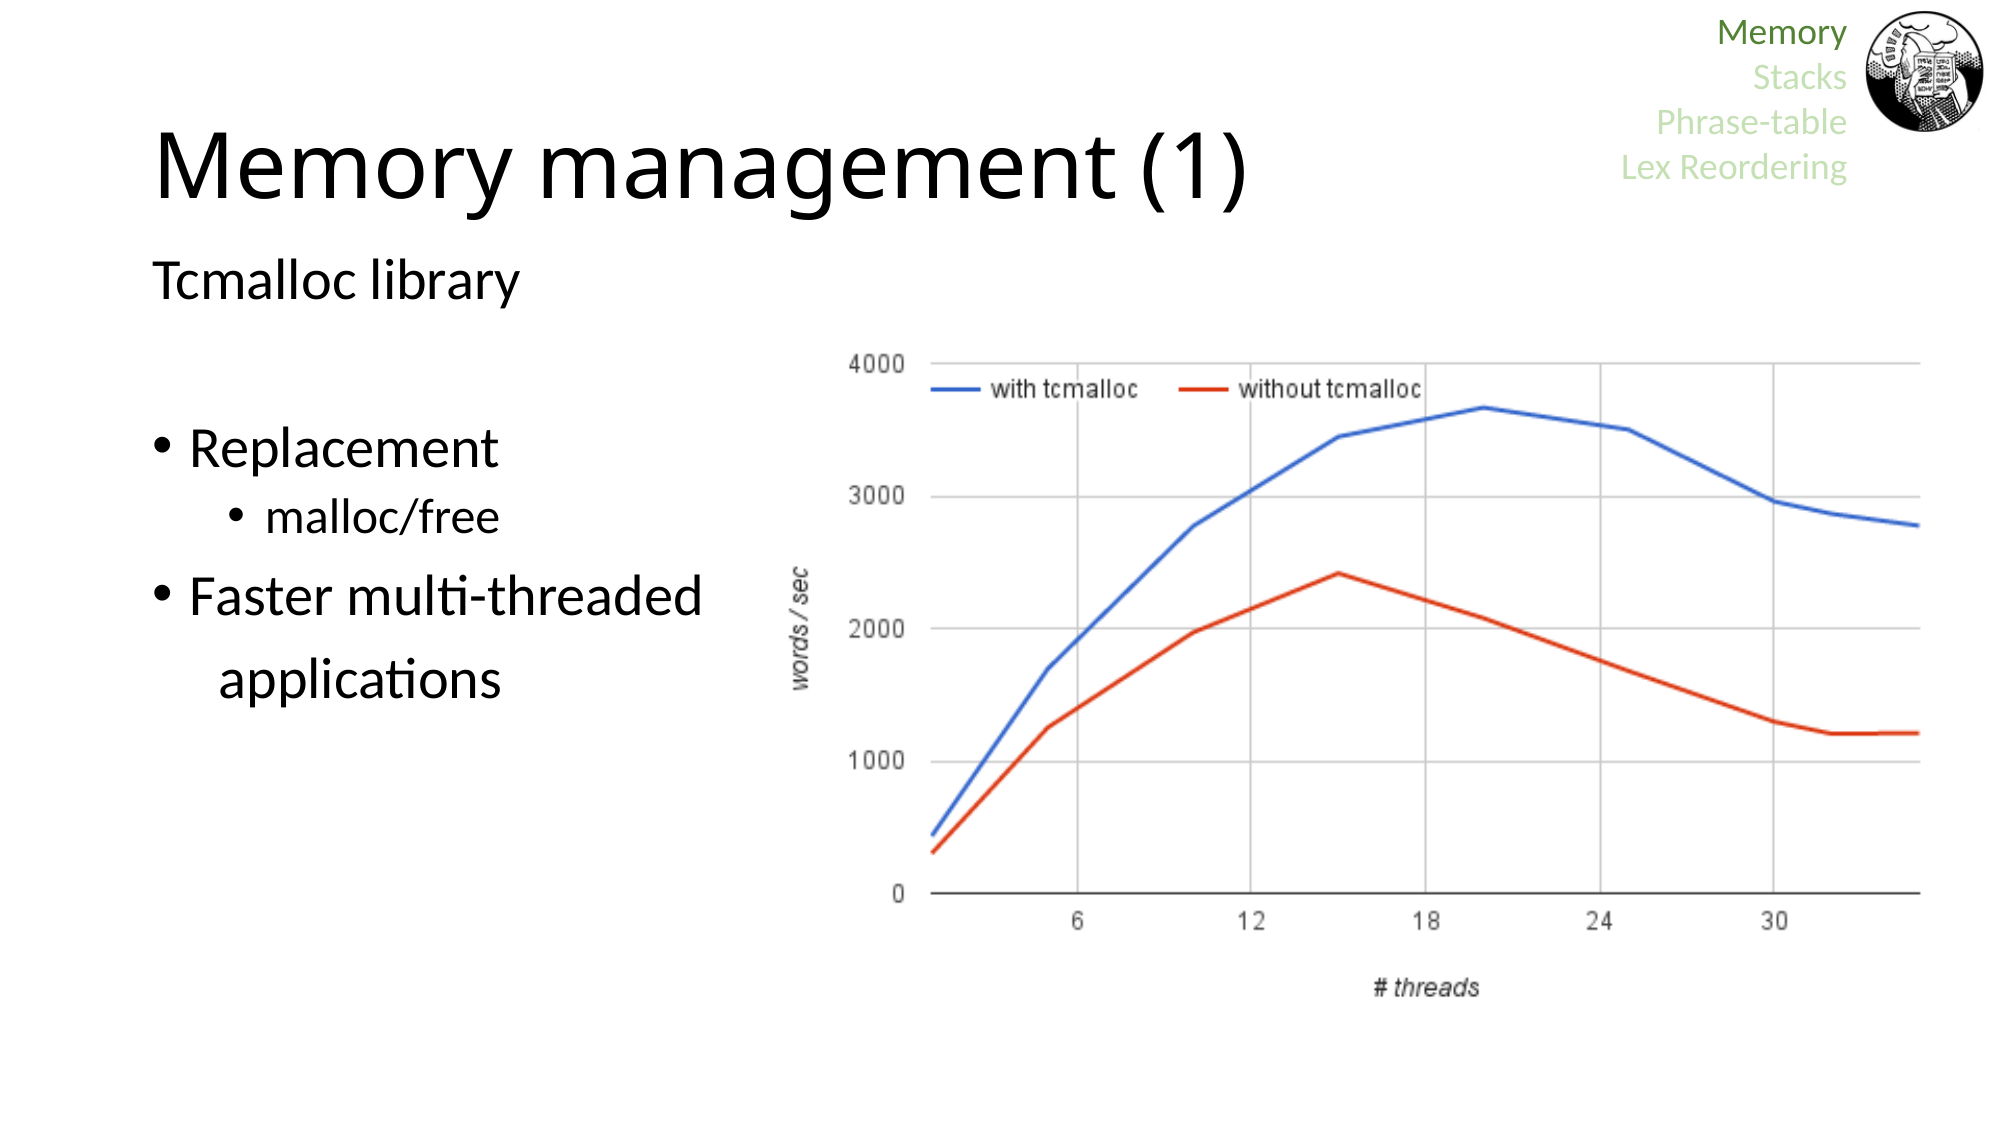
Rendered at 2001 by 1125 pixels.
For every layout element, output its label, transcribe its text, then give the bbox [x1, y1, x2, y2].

picture [1863, 10, 1986, 134]
text_box Memory Stacks Phrase-table Lex Reordering [1584, 0, 1863, 195]
title Memory management (1) [137, 59, 1863, 241]
picture [749, 269, 2000, 1043]
list Tcmalloc library Replacement malloc/free Faster multi-threaded applications [137, 241, 1863, 1014]
